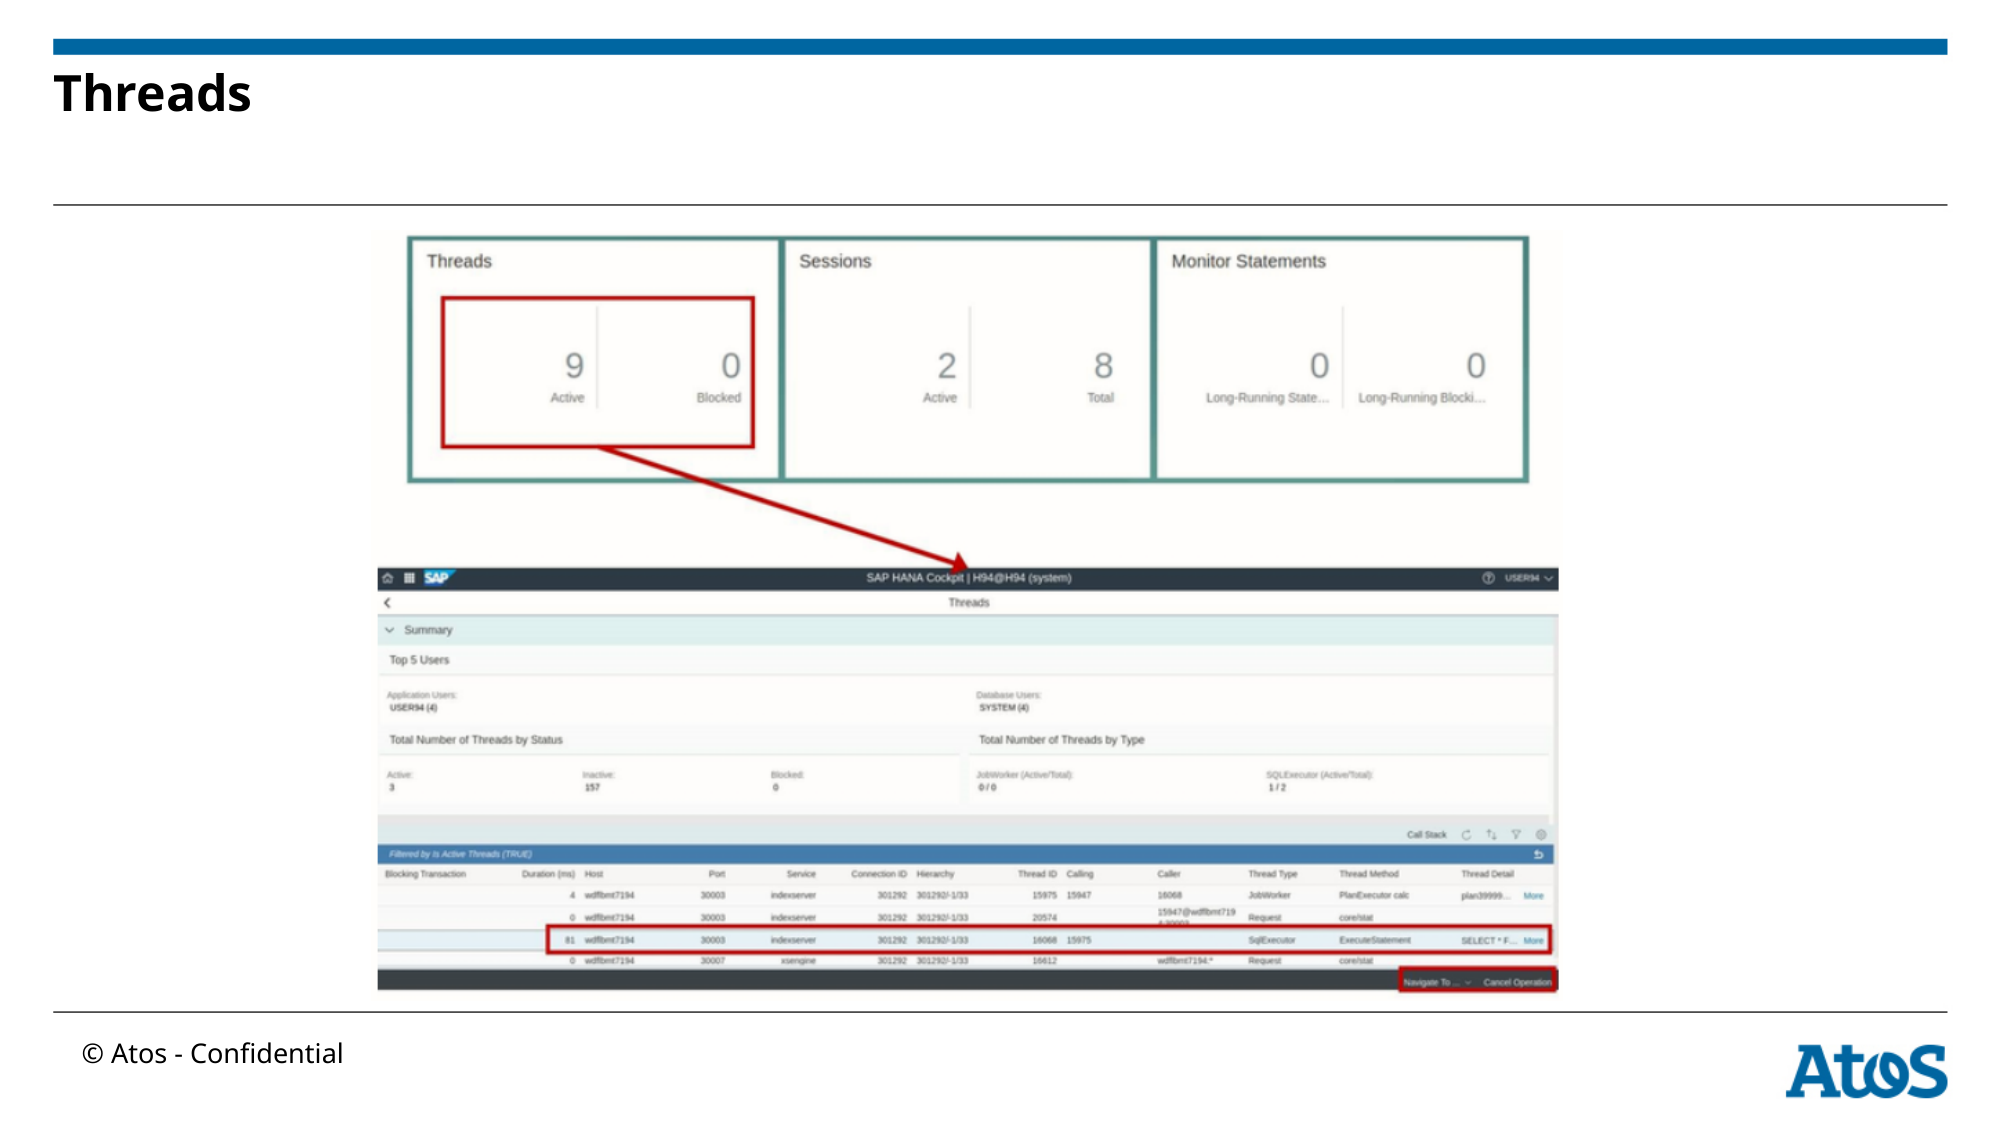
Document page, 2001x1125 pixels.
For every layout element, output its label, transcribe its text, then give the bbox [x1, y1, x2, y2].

picture [0, 0, 2001, 1125]
title Threads [33, 51, 1947, 176]
